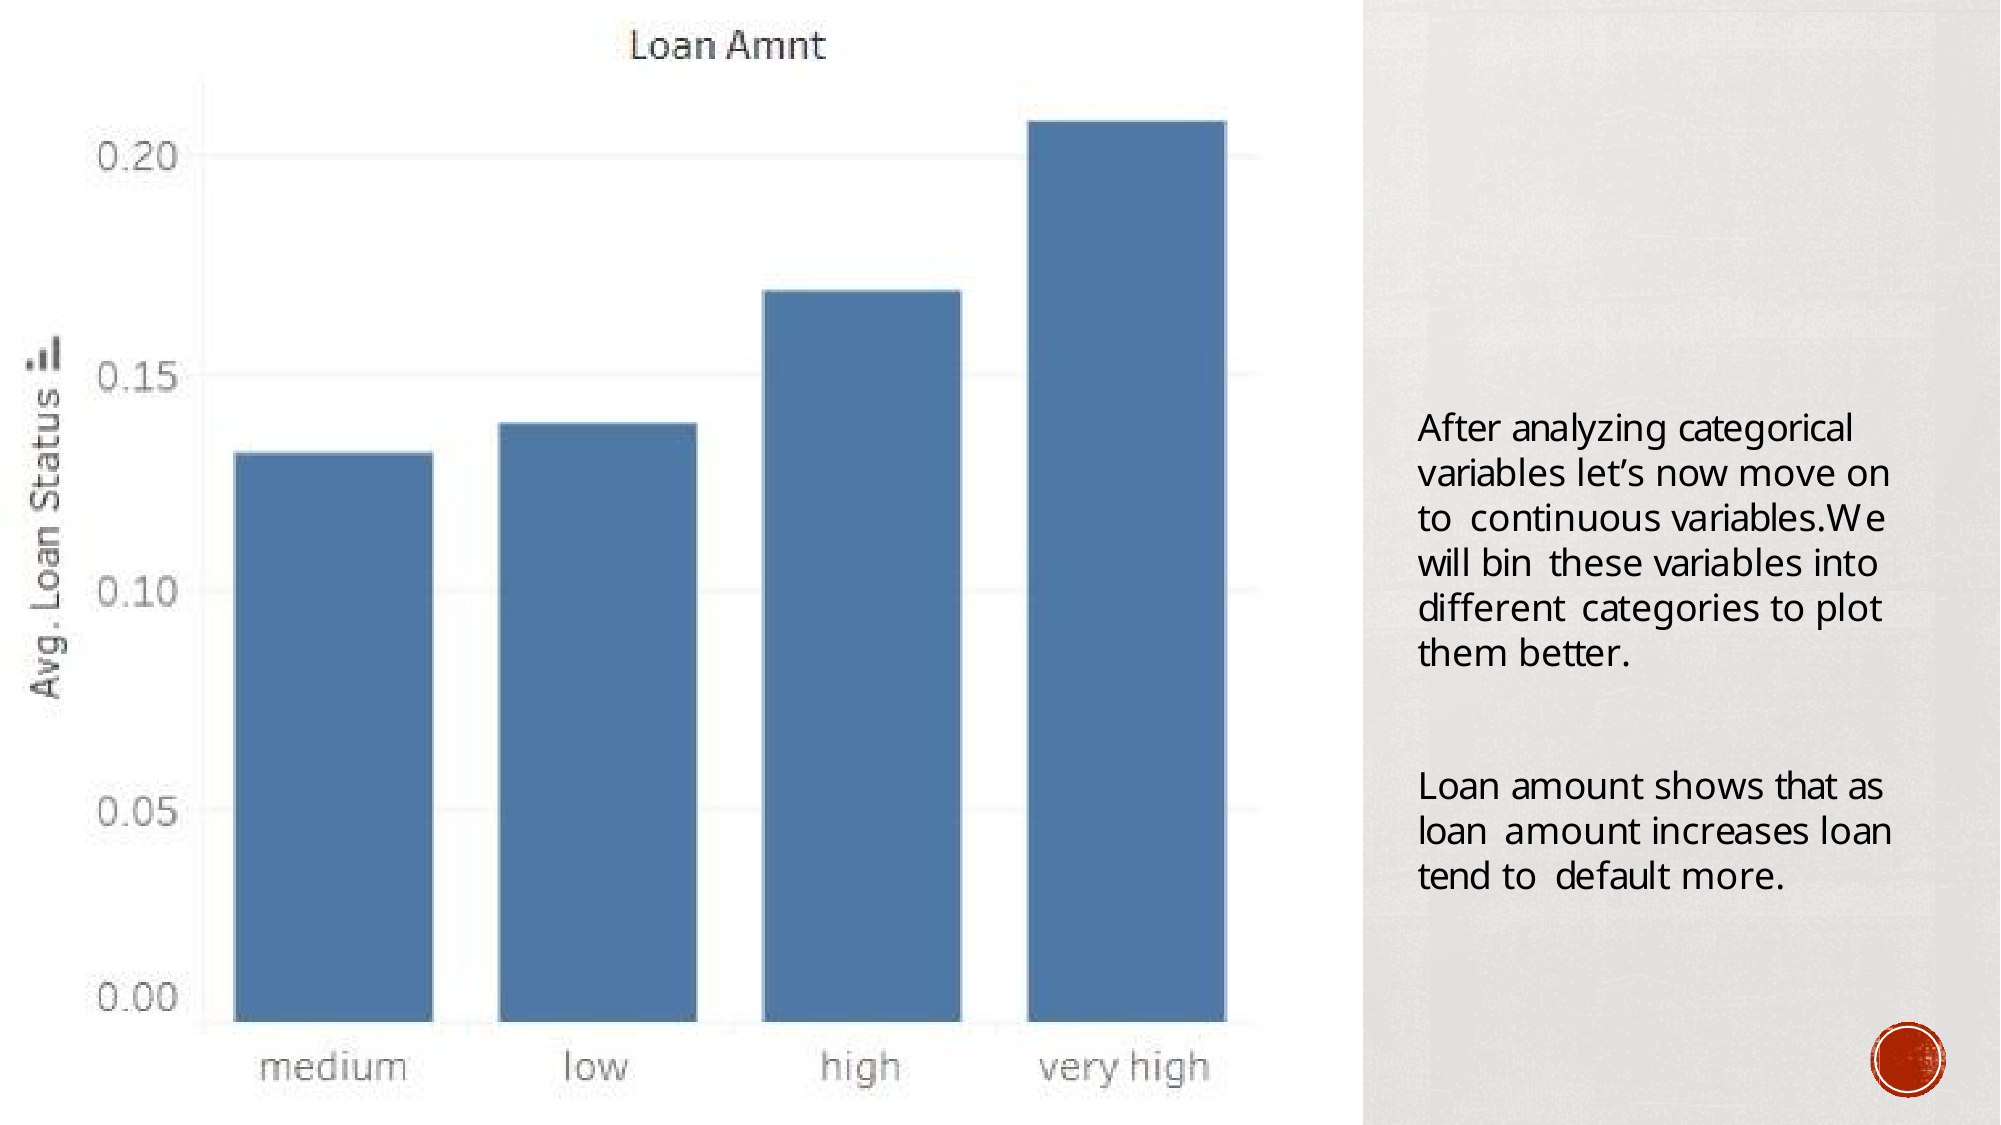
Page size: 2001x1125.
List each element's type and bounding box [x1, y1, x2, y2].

text_box [1363, 0, 2000, 1125]
picture [0, 0, 1363, 1125]
